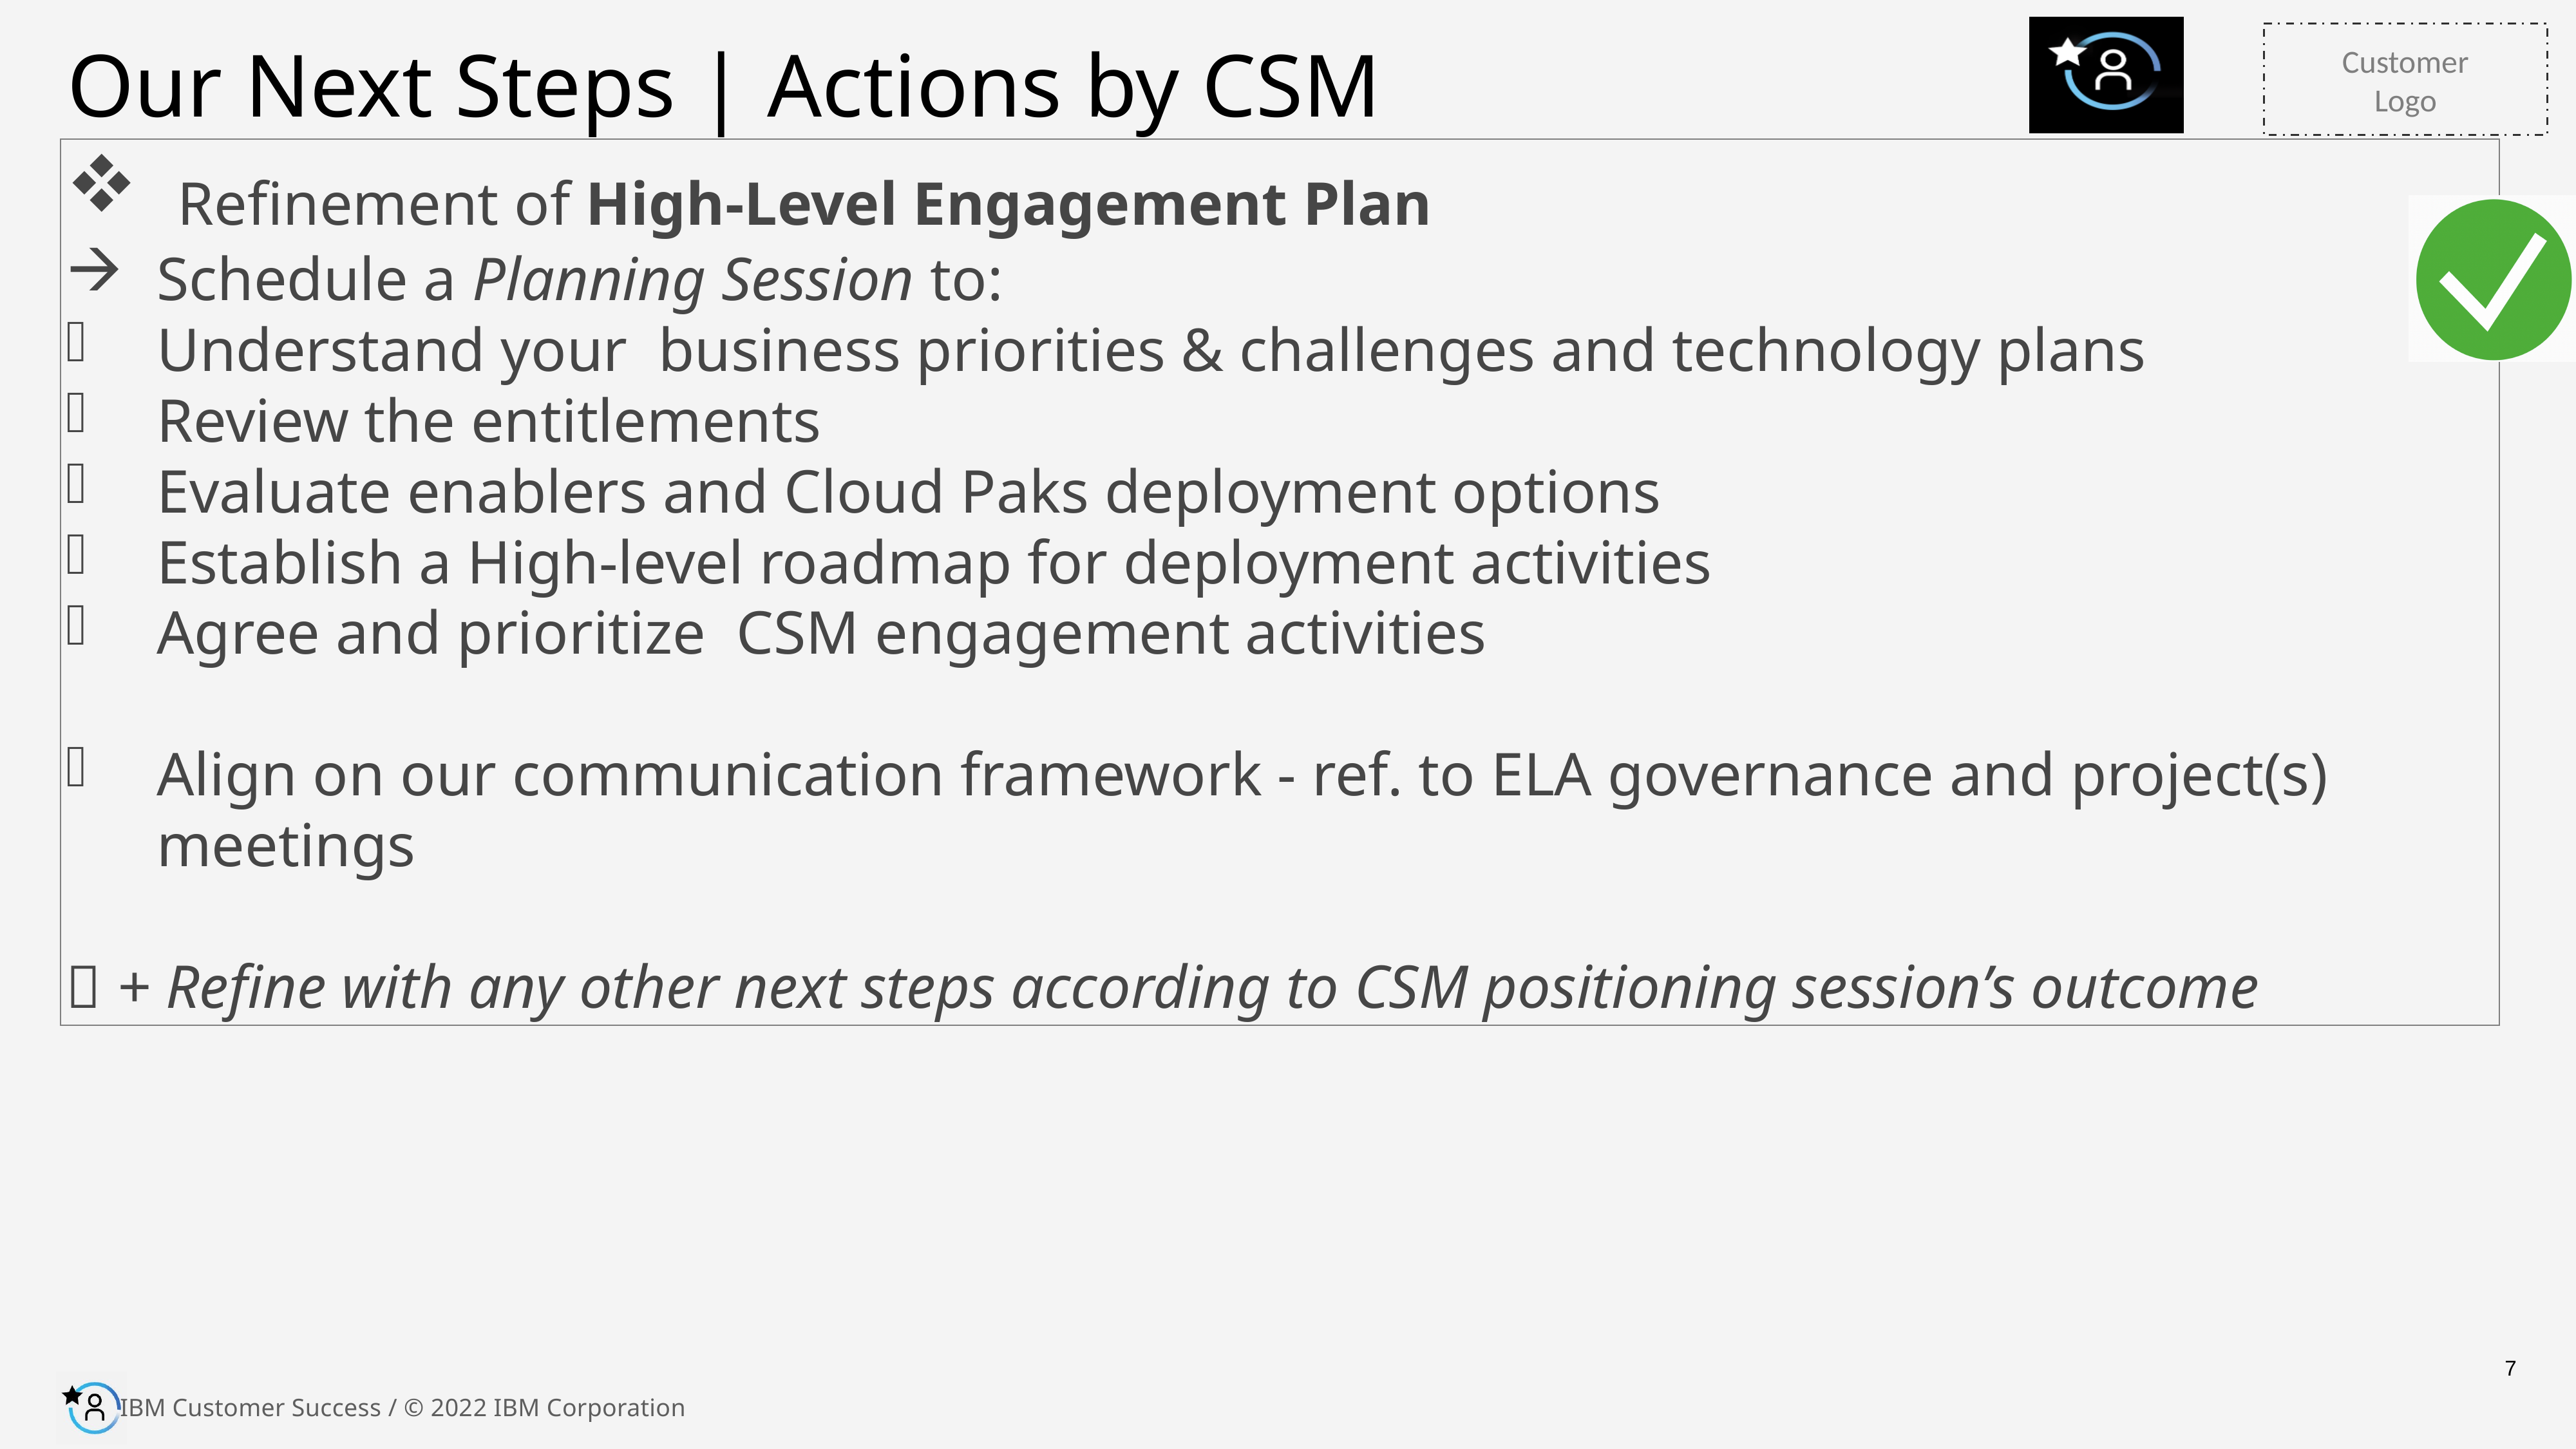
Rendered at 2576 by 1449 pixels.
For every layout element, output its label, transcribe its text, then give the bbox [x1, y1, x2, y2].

text_box Refinement of High-Level Engagement Plan Schedule a Planning Session to: Understand your business priorities & challenges and technology plans Review the entitlements Evaluate enablers and Cloud Paks deployment options Establish a High-level roadmap for deployment activities Agree and prioritize CSM engagement activities Align on our communication framework - ref. to ELA governance and project(s) meetings  + Refine with any other next steps according to CSM positioning session’s outcome [61, 139, 2499, 1026]
text_box Customer Logo [2262, 22, 2548, 137]
picture [2029, 17, 2184, 133]
picture [56, 1372, 128, 1444]
slide_number 7 [2499, 1359, 2512, 1386]
picture [2408, 194, 2576, 363]
text_box Our Next Steps | Actions by CSM [67, 43, 2506, 177]
